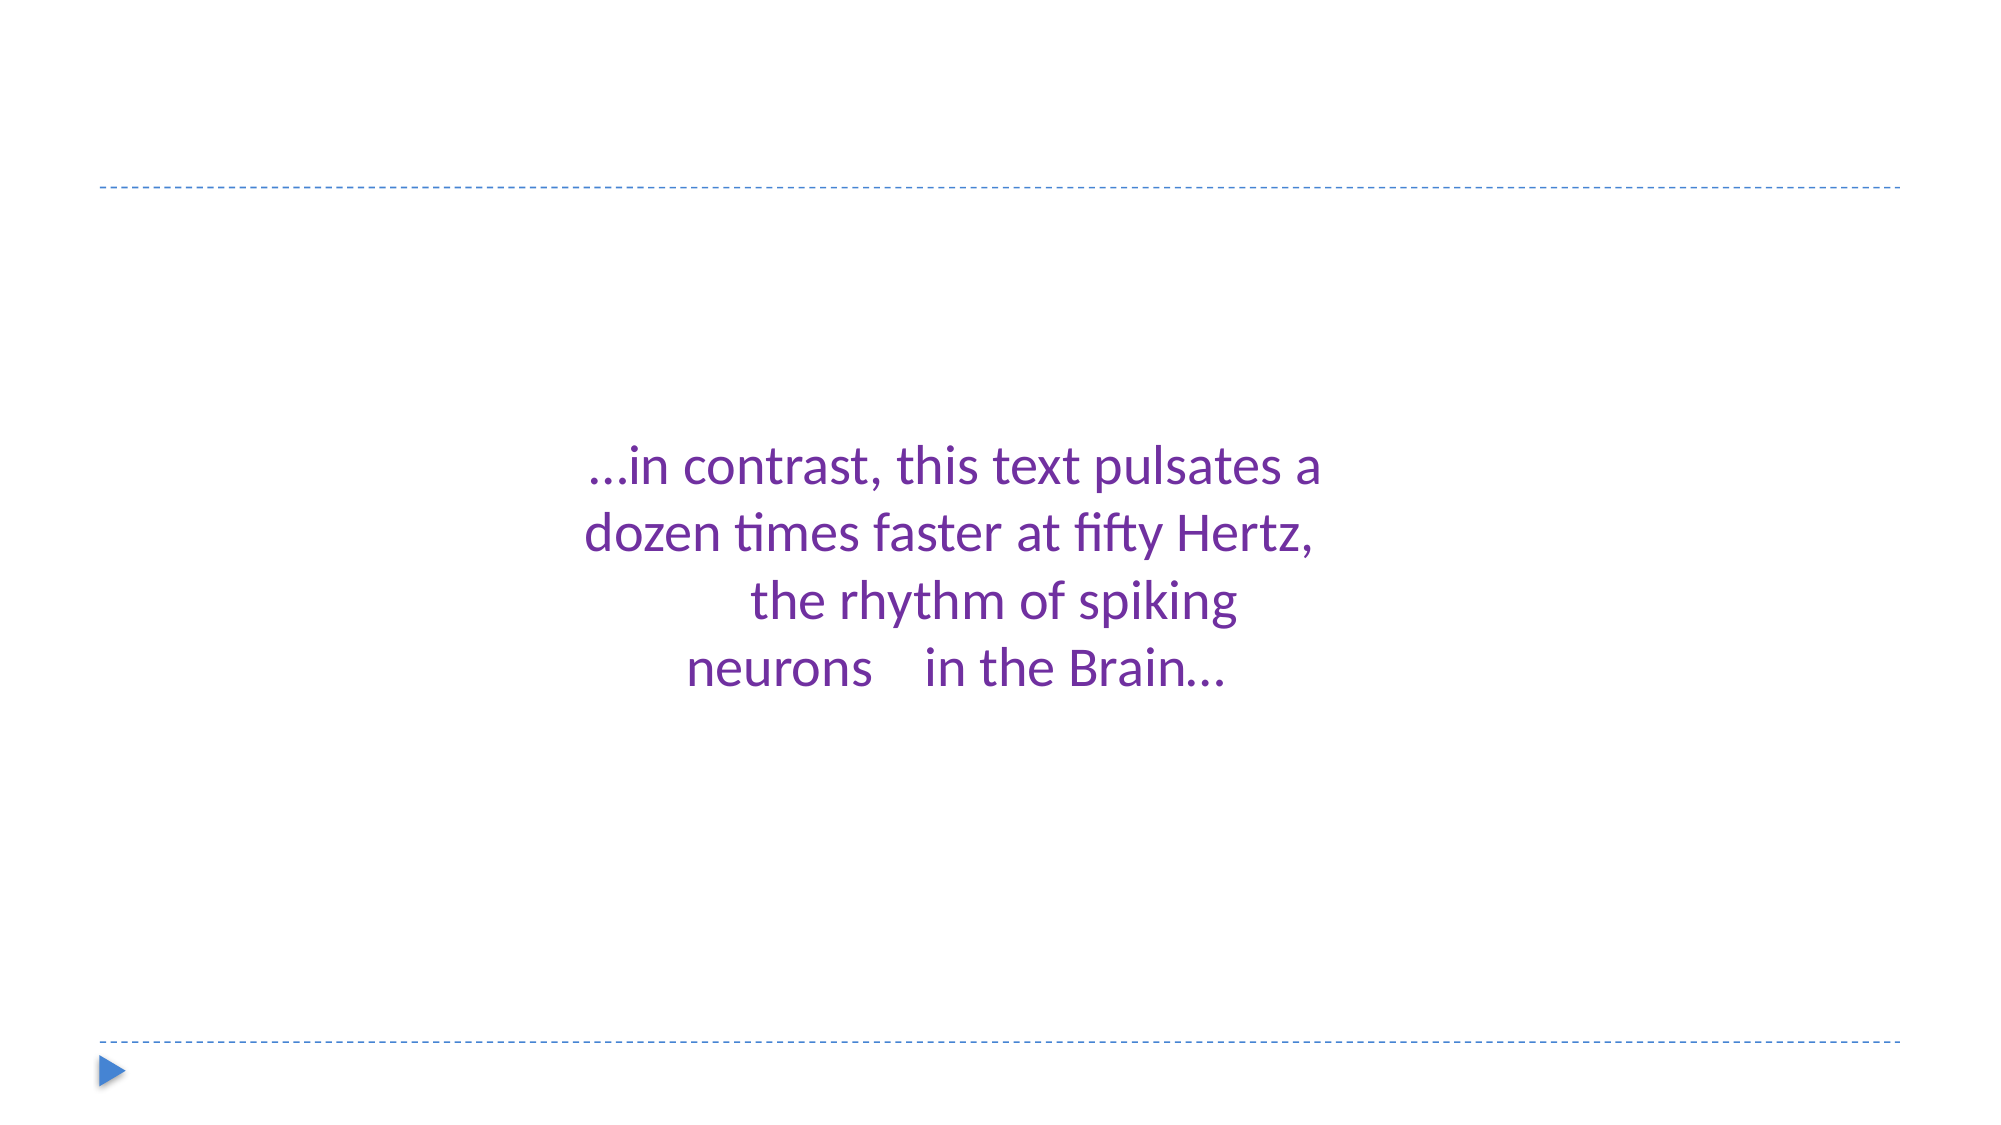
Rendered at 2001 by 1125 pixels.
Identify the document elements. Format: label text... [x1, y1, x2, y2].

list …in contrast, this text pulsates a dozen times faster at fifty Hertz, the rhythm of spiking neurons in the Brain… [567, 260, 1345, 796]
